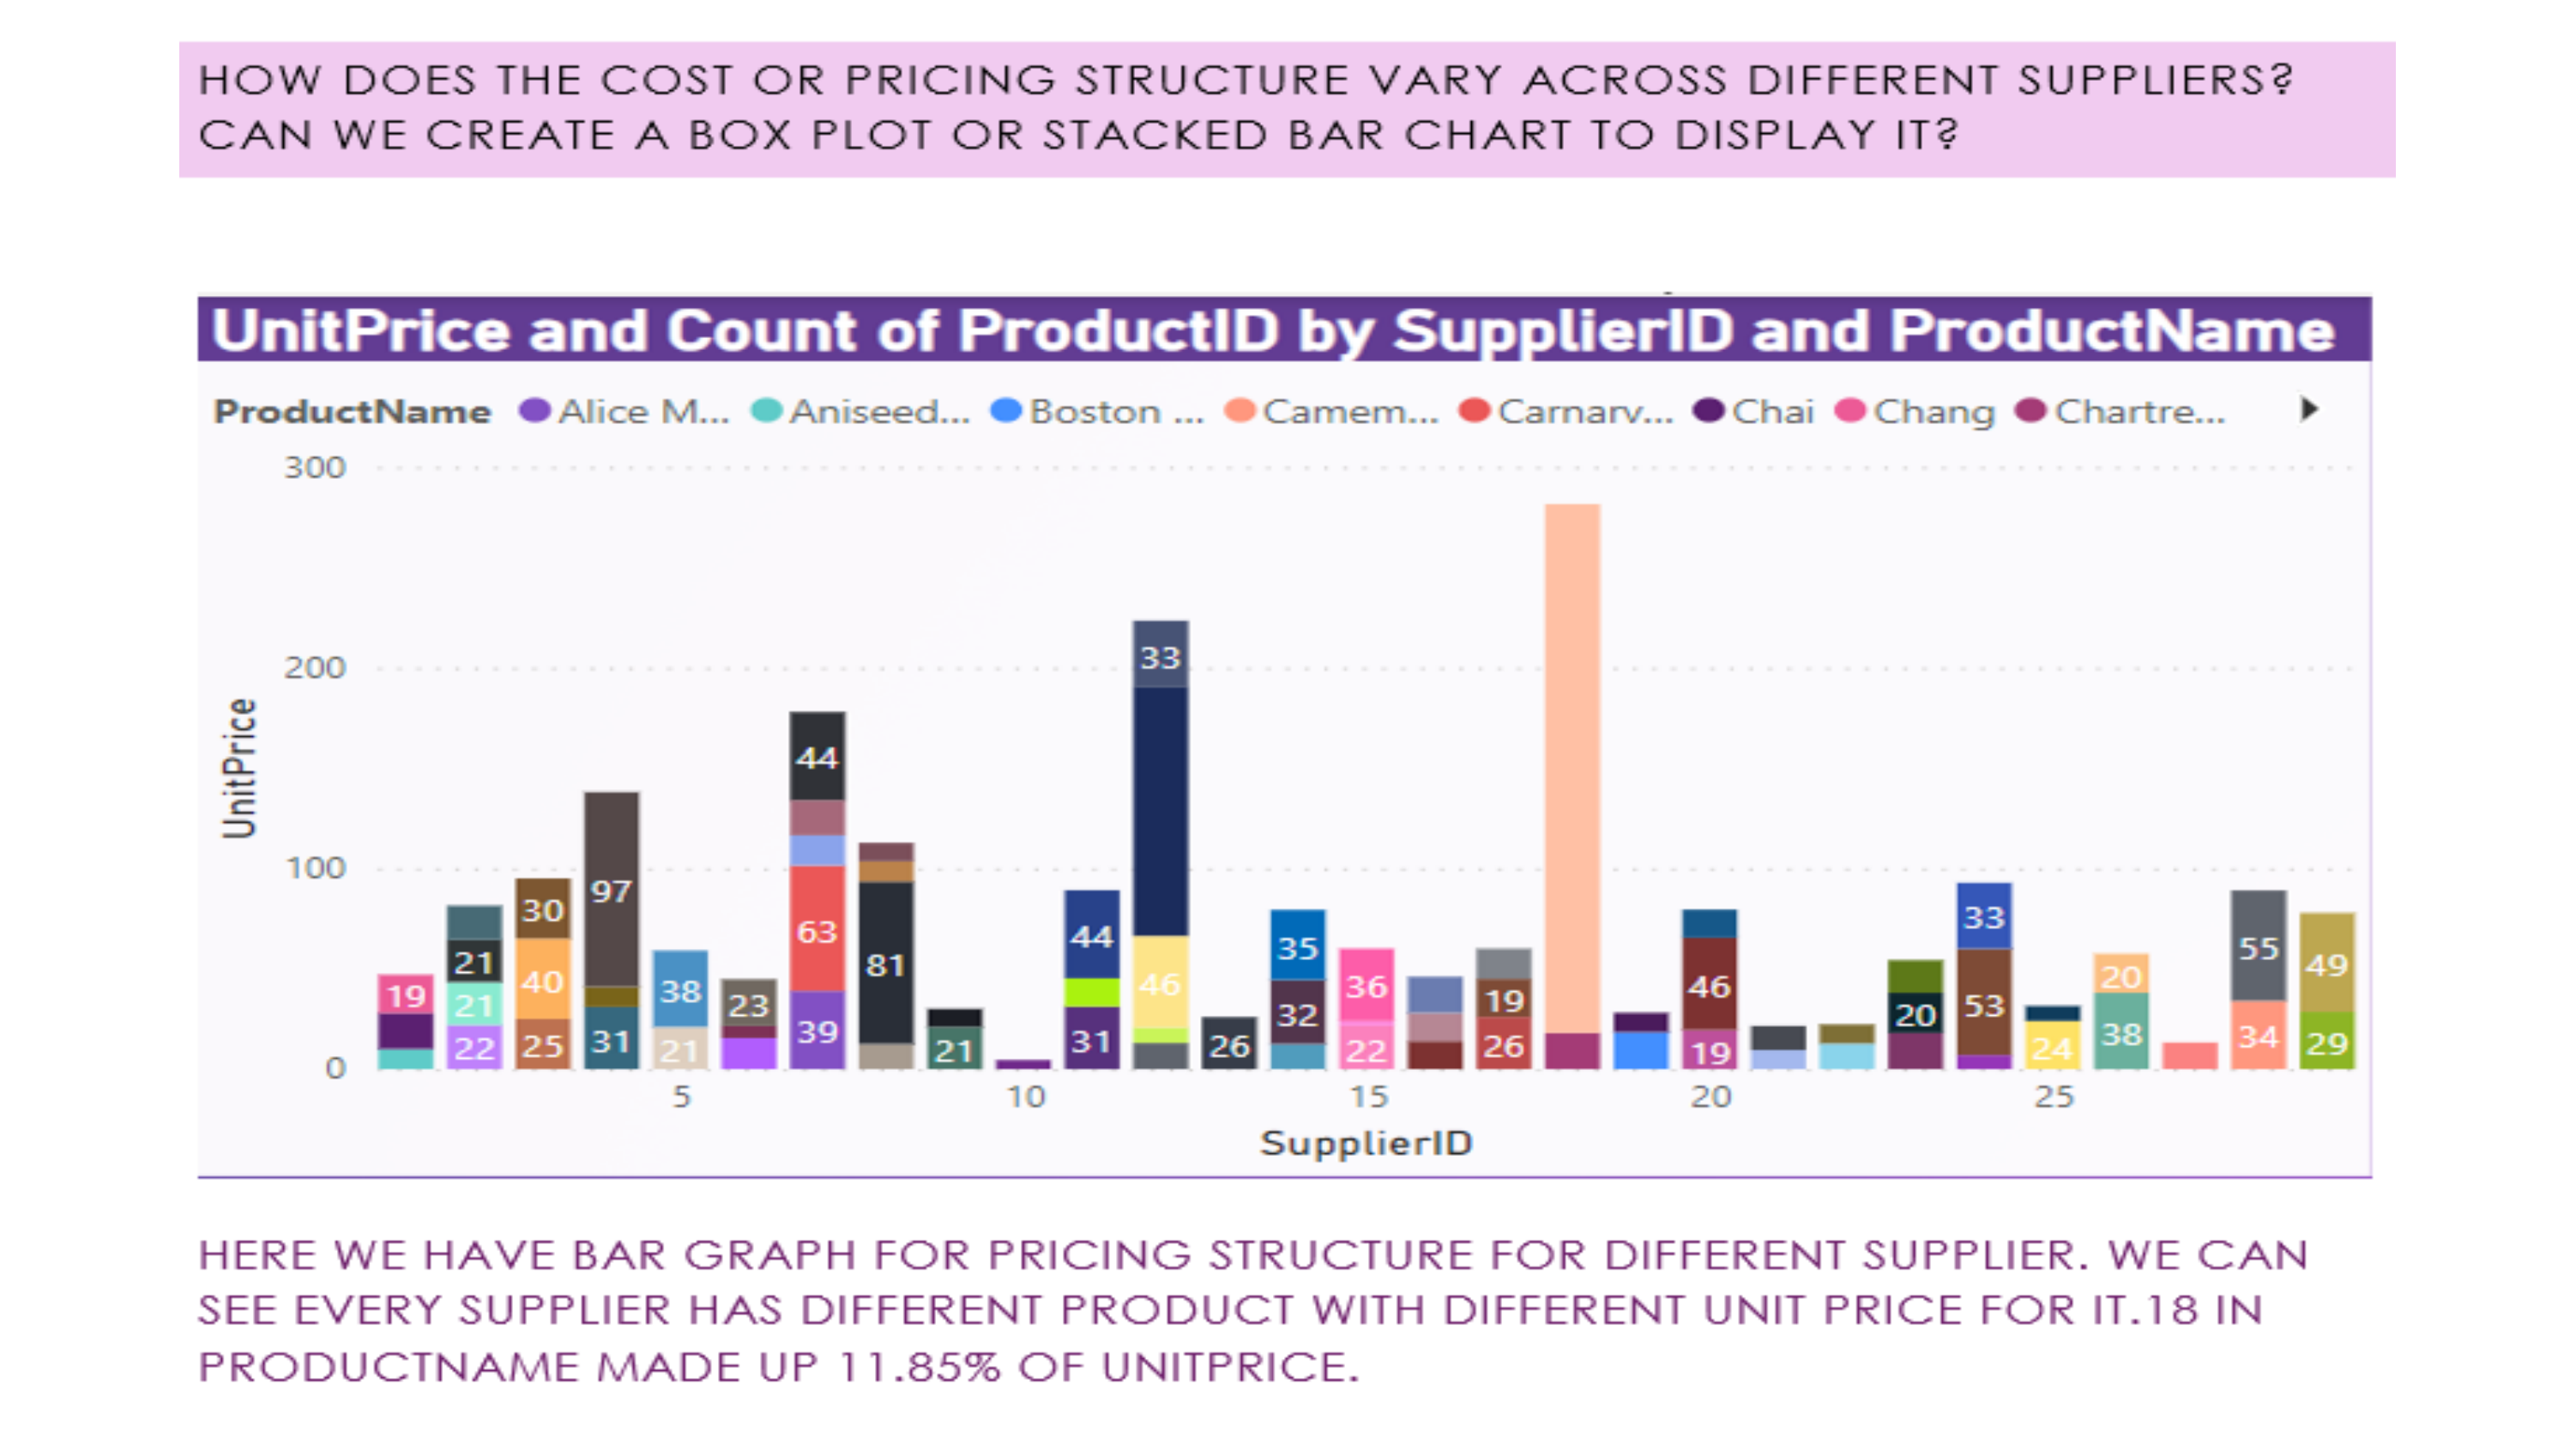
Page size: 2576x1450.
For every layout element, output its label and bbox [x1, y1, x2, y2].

picture [178, 38, 2396, 1401]
